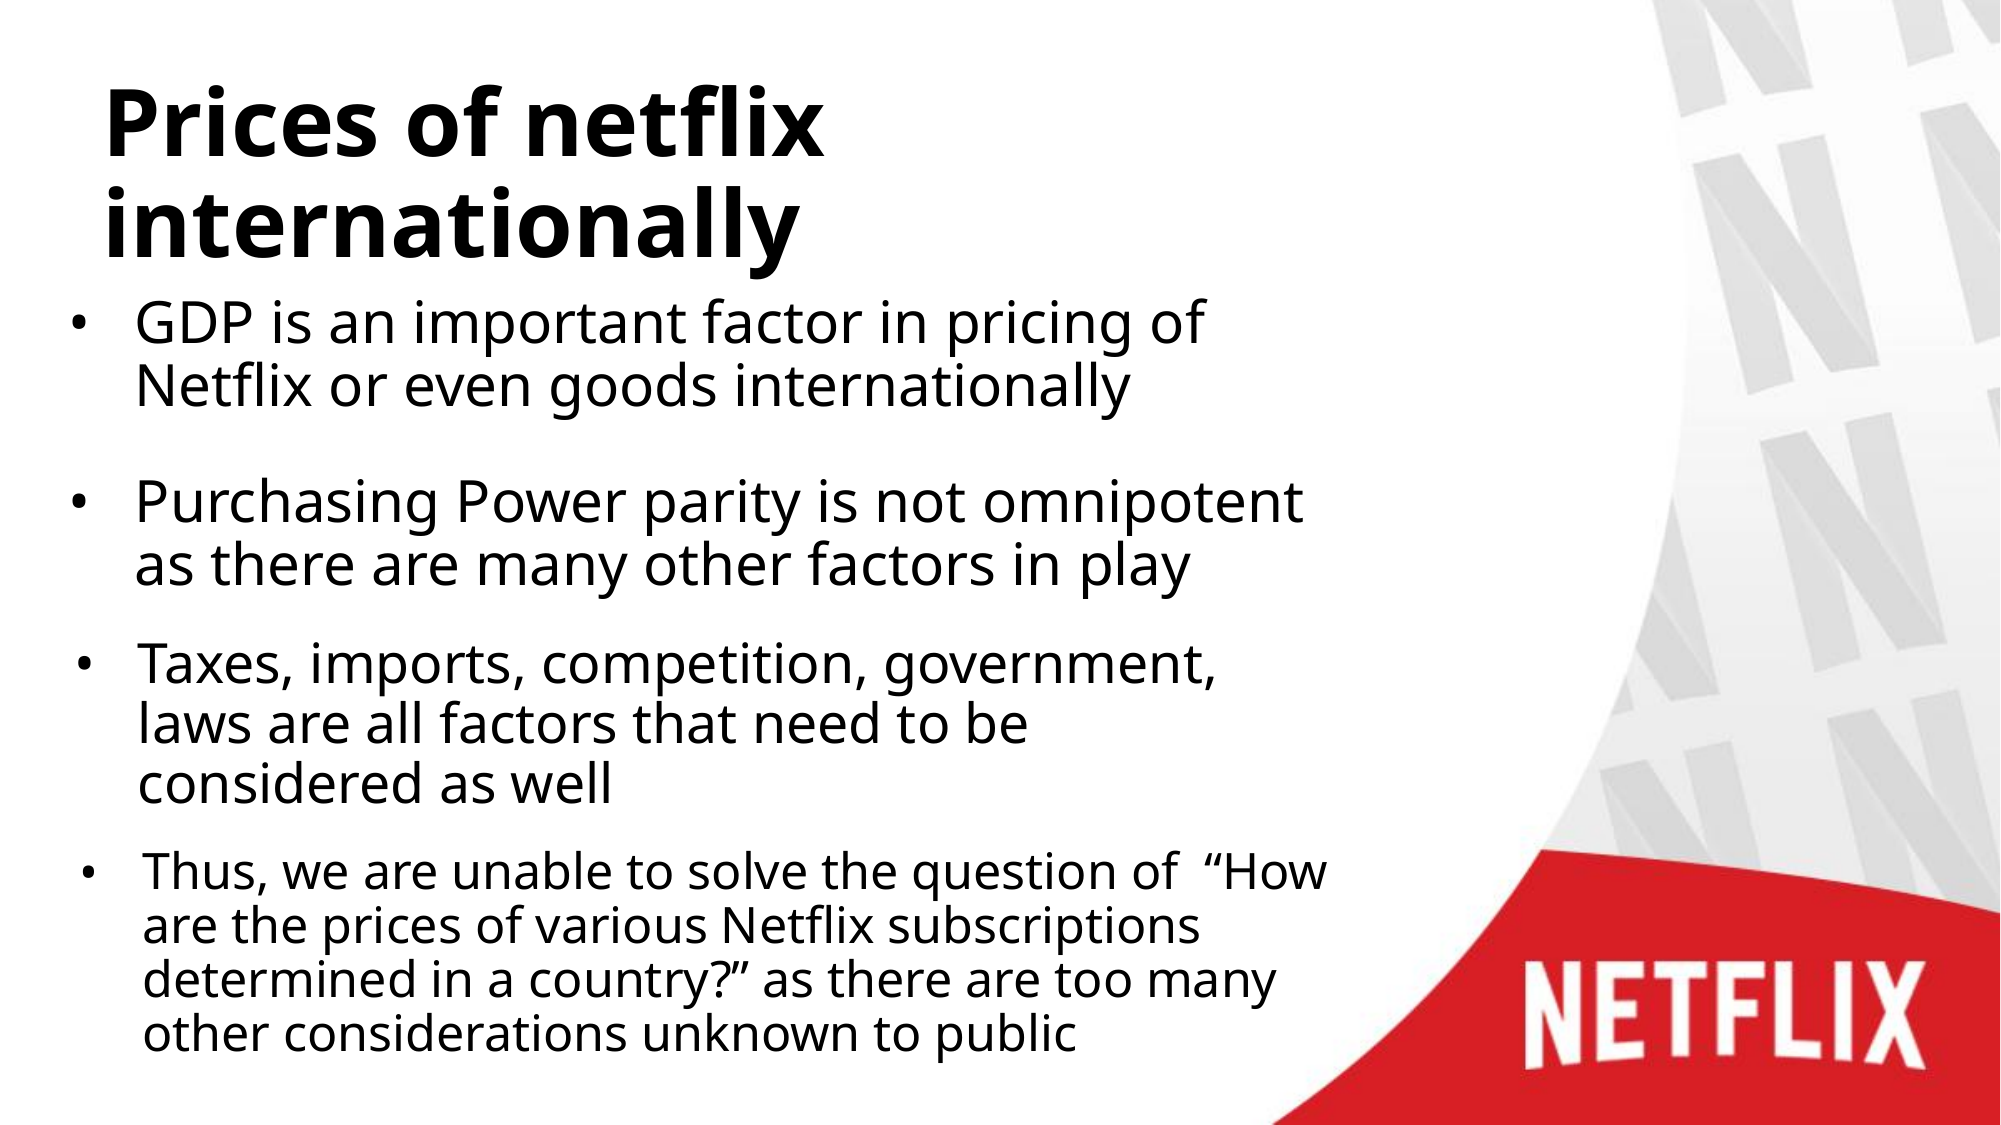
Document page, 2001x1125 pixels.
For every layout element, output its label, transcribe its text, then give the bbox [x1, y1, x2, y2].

picture [0, 0, 2001, 1125]
list Thus, we are unable to solve the question of “How are the prices of various Netflix subscriptions determined in a country?” as there are too many other considerations unknown to public [51, 839, 1345, 1079]
list Taxes, imports, competition, government, laws are all factors that need to be considered as well [51, 628, 1345, 825]
title Prices of netflix internationally [87, 68, 1502, 286]
list GDP is an important factor in pricing of Netflix or even goods internationally [44, 285, 1338, 464]
list Purchasing Power parity is not omnipotent as there are many other factors in play [44, 464, 1338, 661]
